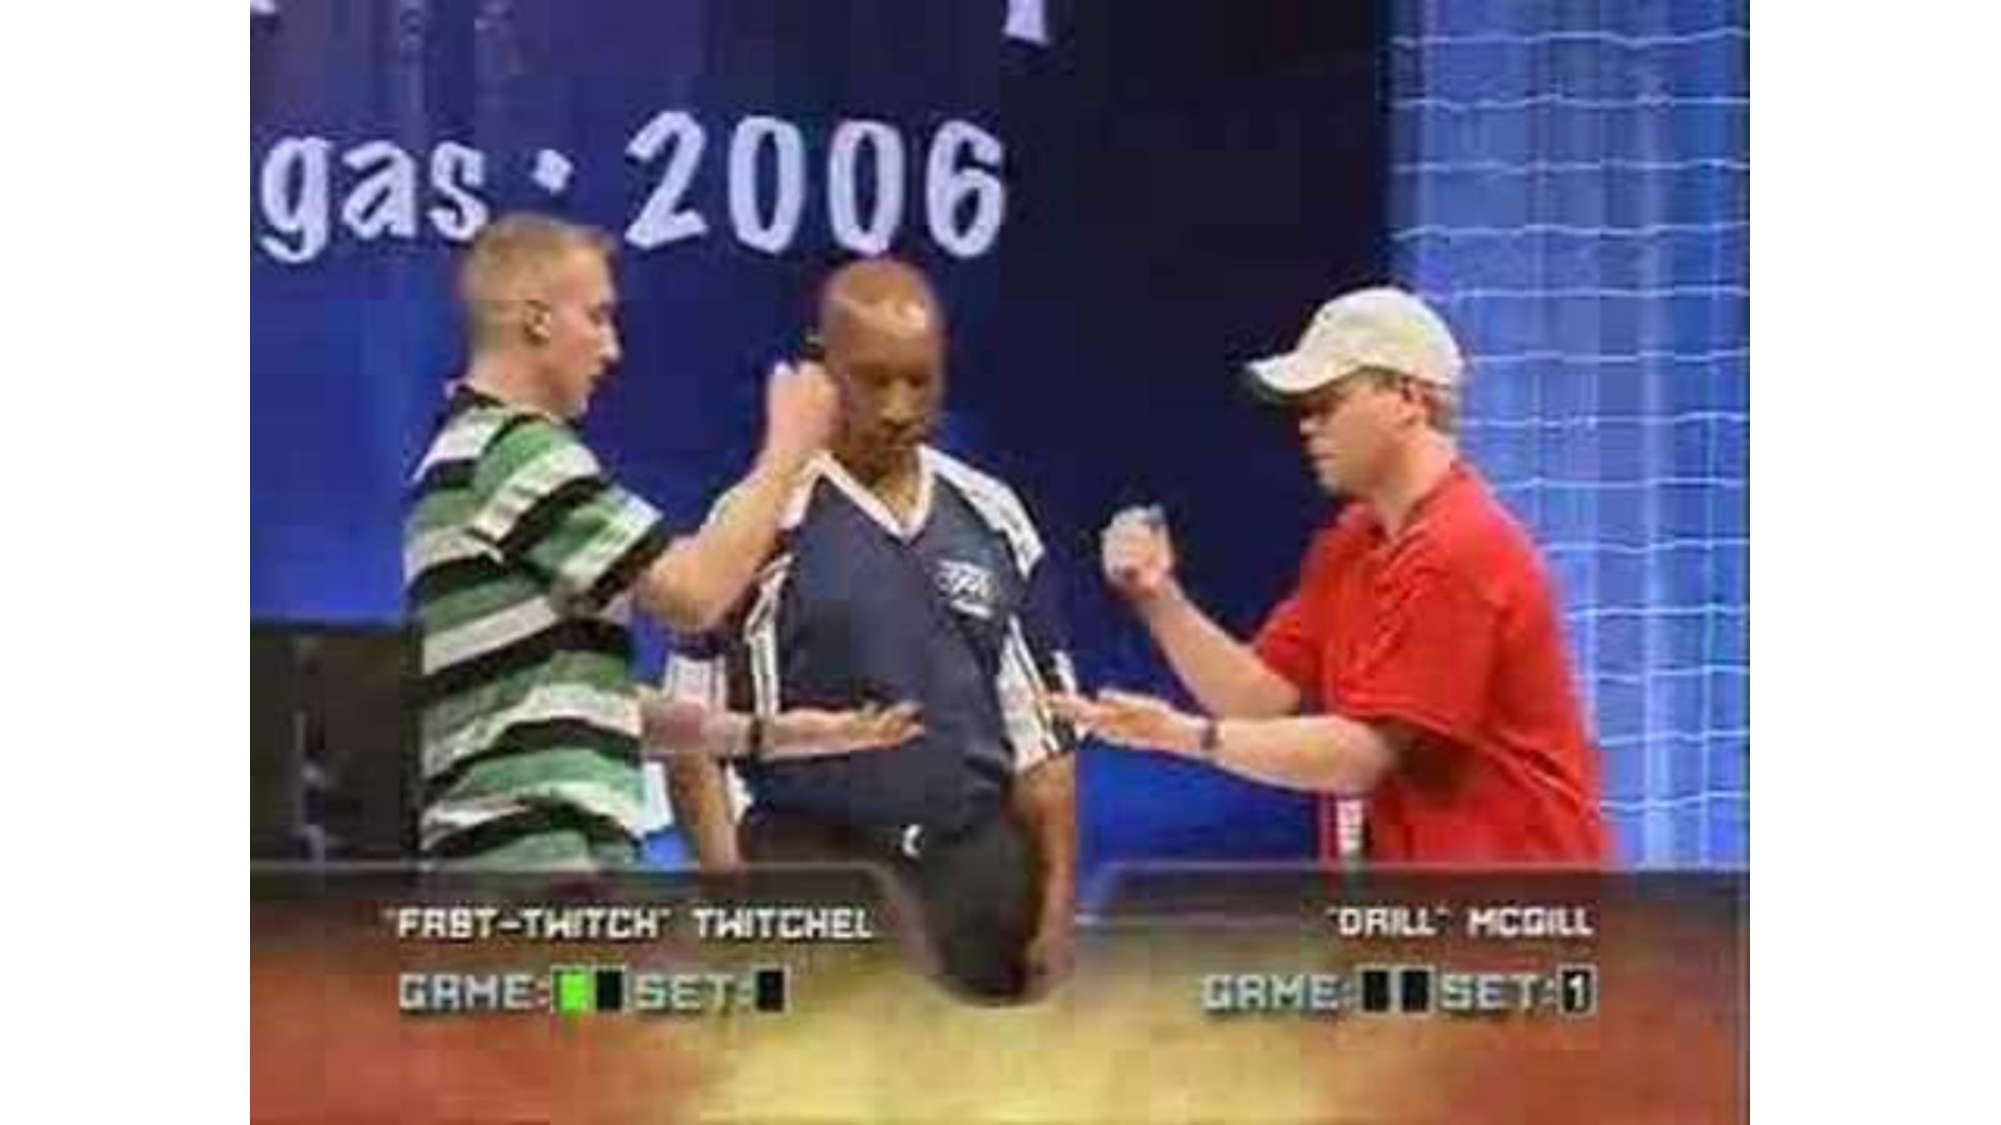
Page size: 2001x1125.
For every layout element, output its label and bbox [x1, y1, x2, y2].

text_box [249, 0, 1750, 1125]
